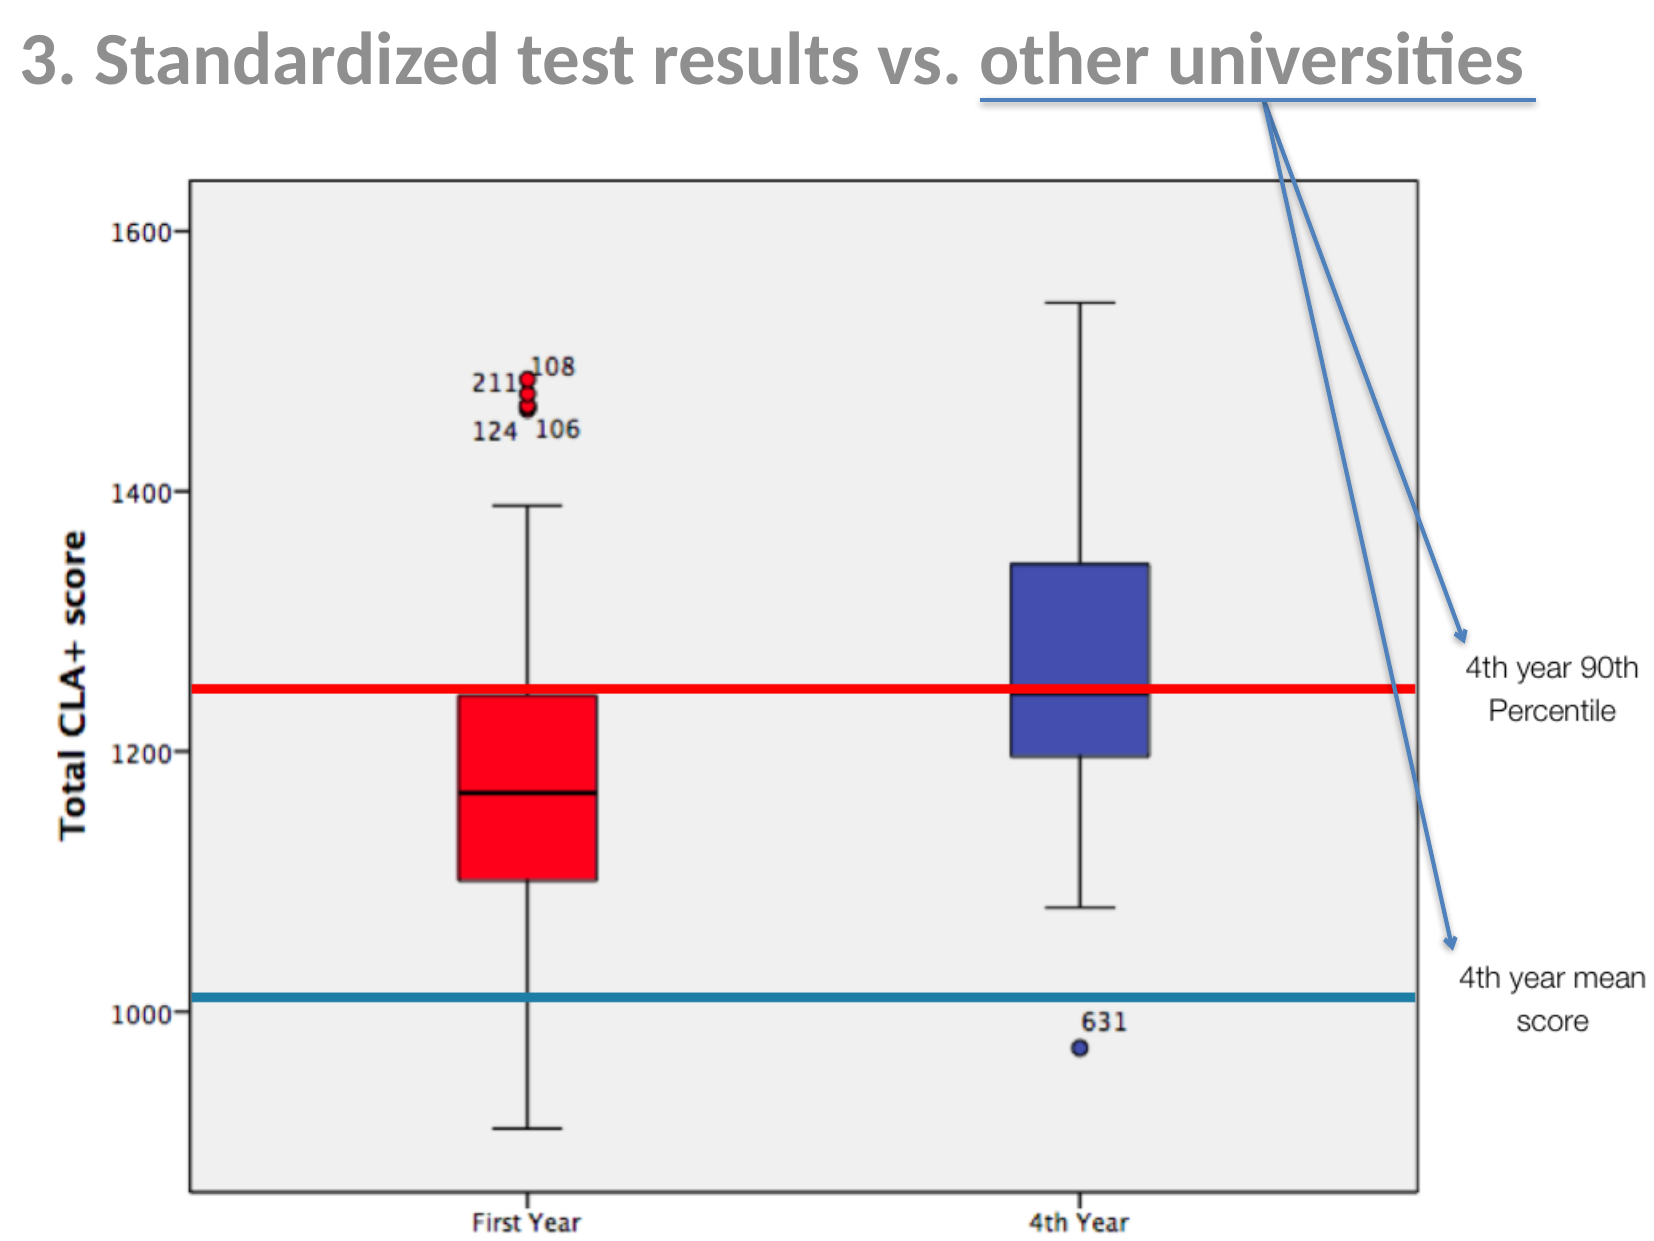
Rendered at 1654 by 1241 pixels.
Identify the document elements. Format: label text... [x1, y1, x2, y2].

text_box 3. Standardized test results vs. other universities [4, 0, 1619, 107]
picture [42, 149, 1654, 1239]
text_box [1263, 109, 1454, 951]
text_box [1458, 109, 1465, 644]
